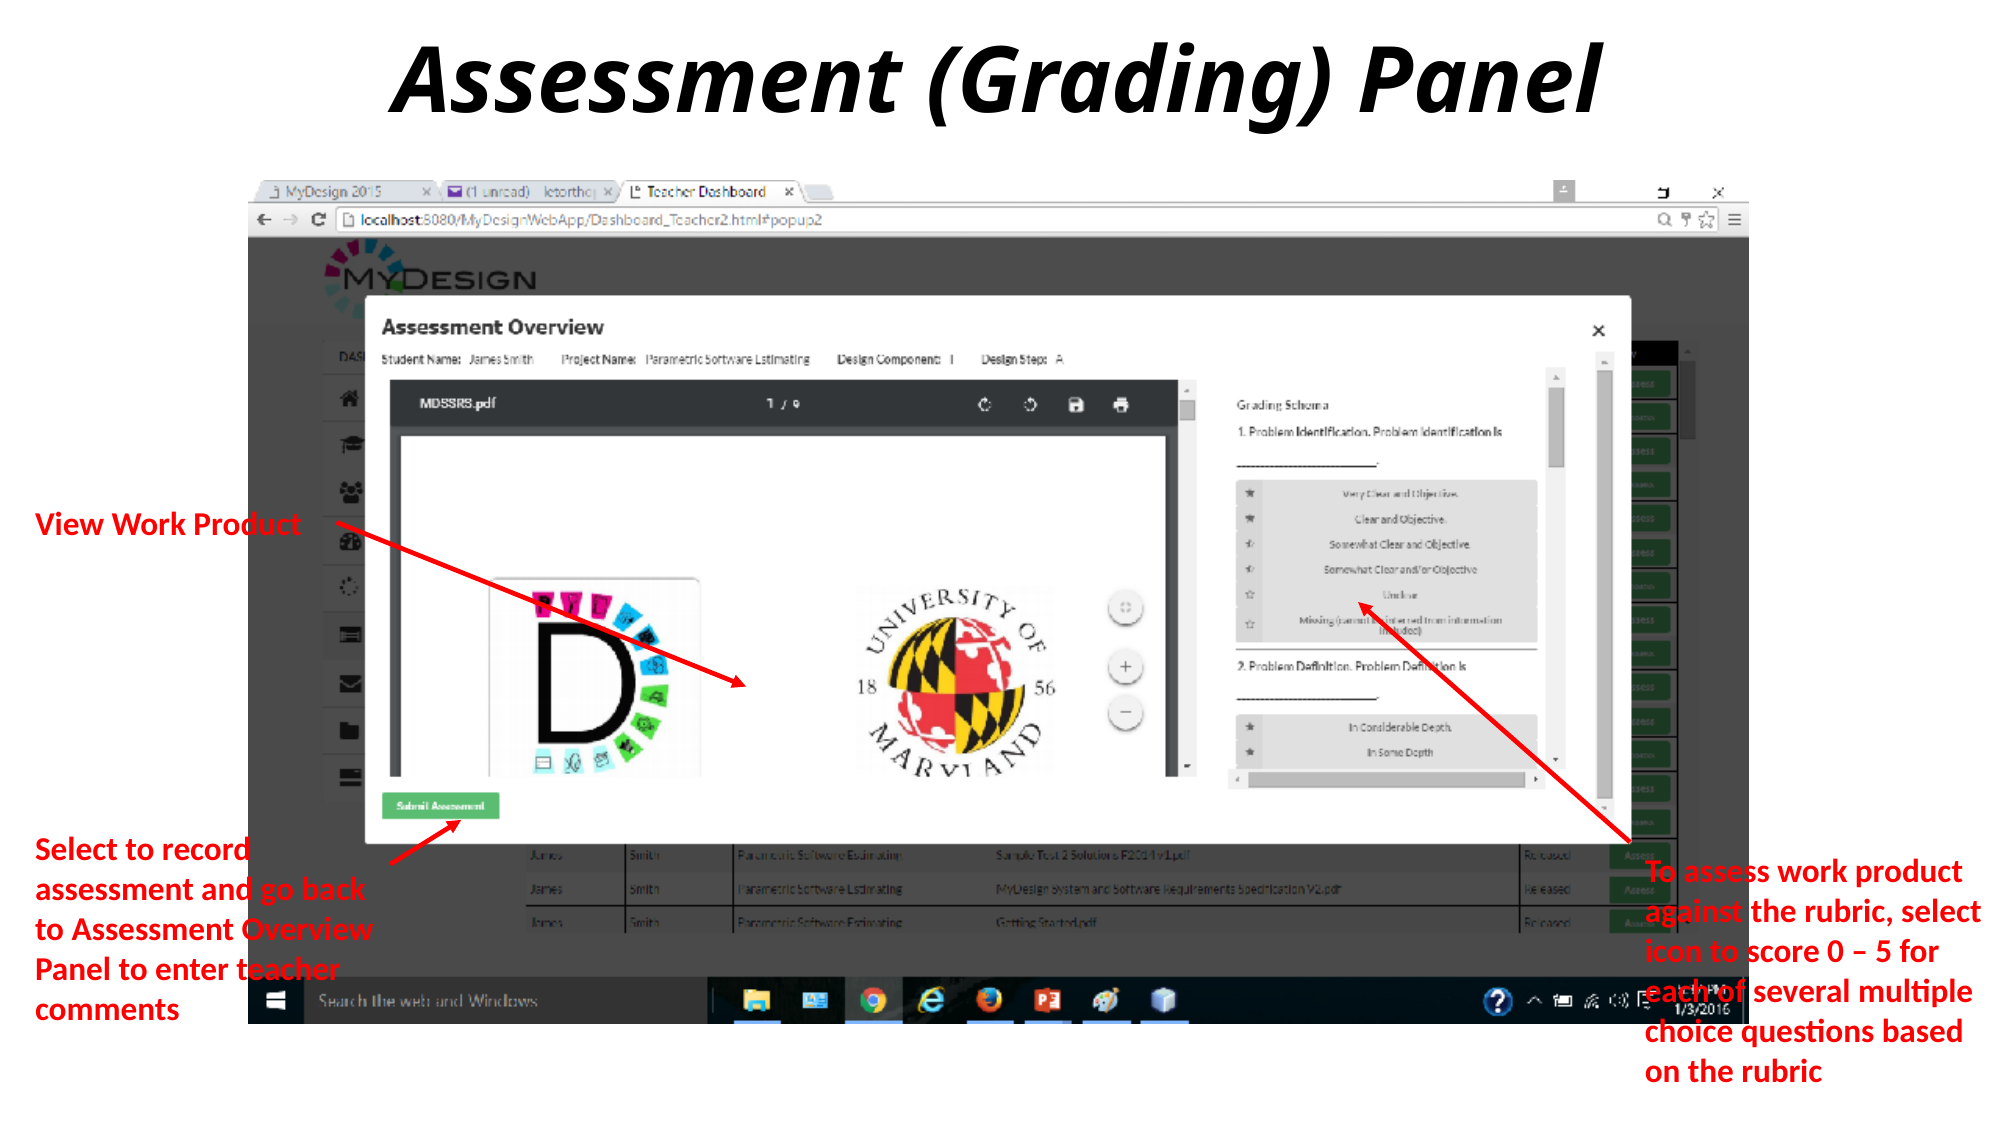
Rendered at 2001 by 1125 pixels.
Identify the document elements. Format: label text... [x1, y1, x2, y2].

text_box Assessment (Grading) Panel [248, 26, 1748, 180]
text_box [390, 819, 462, 865]
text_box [336, 522, 747, 687]
text_box View Work Product [20, 494, 248, 550]
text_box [1358, 601, 1631, 843]
picture [248, 180, 1749, 1024]
text_box Select to record assessment and go back to Assessment Overview Panel to enter teacher comments [20, 819, 391, 1035]
text_box To assess work product against the rubric, select icon to score 0 – 5 for each of several multiple choice questions based on the rubric [1630, 842, 2000, 1097]
